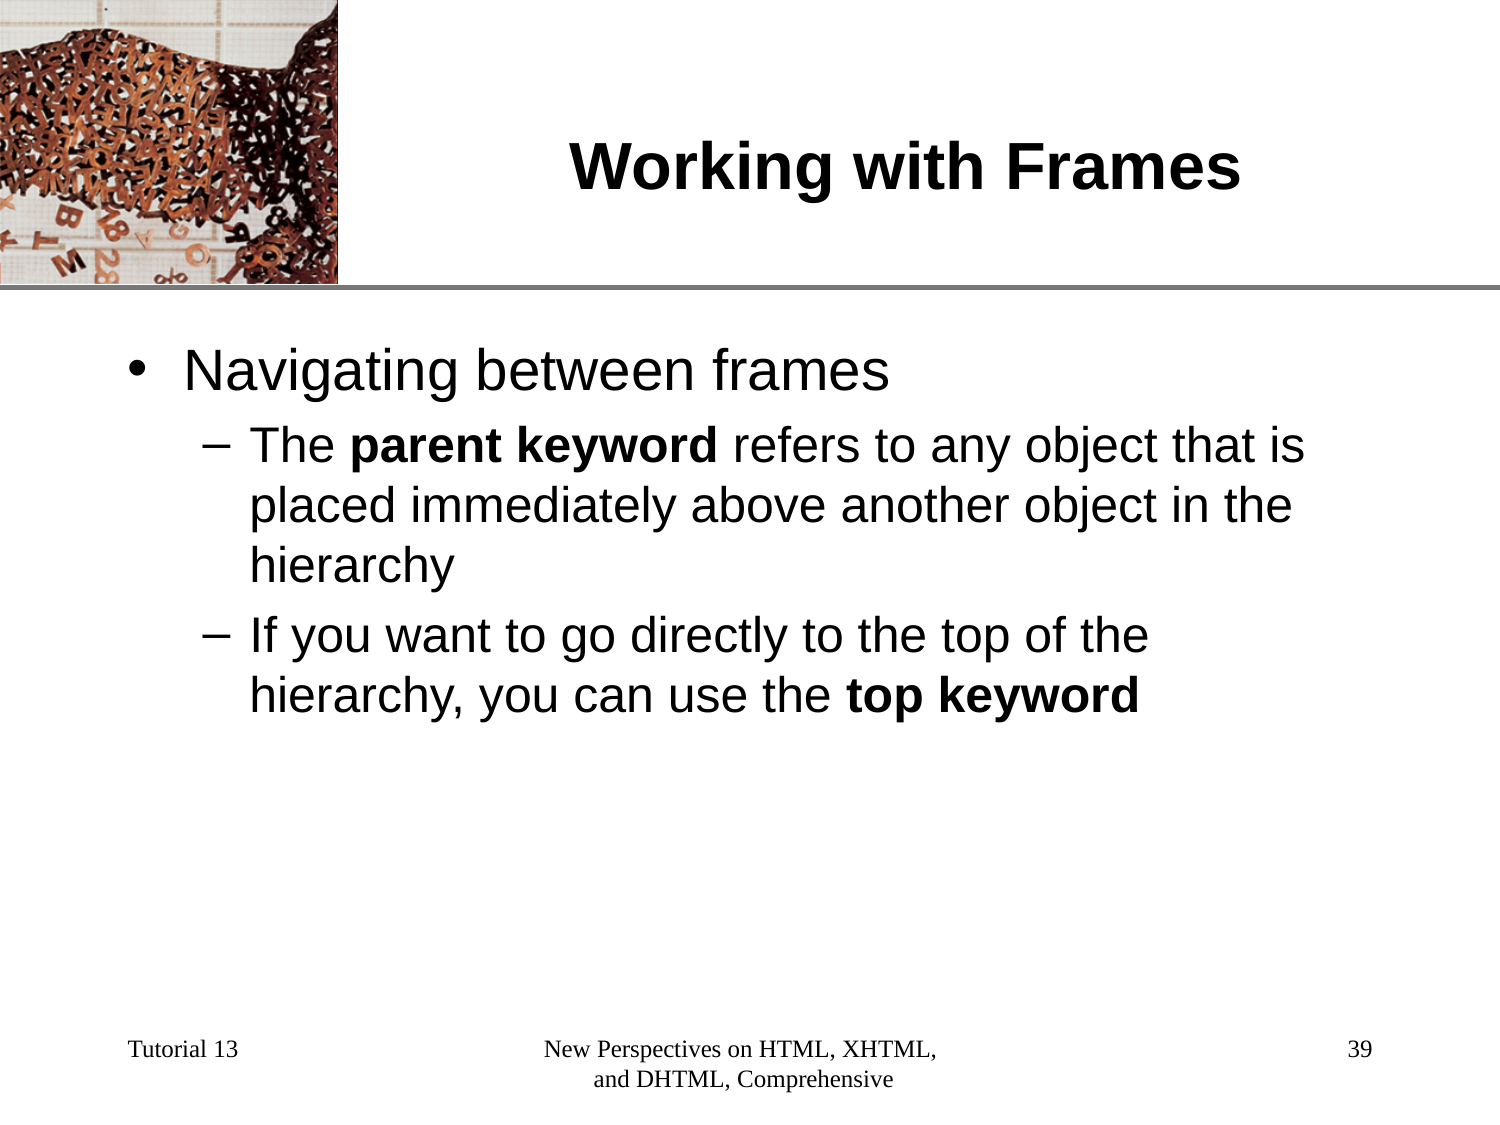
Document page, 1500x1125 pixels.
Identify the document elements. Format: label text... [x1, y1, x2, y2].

text_box New Perspectives on HTML, XHTML, and DHTML, Comprehensive [425, 1024, 1063, 1100]
title Working with Frames [337, 62, 1475, 263]
text_box Tutorial 13 [112, 1024, 425, 1100]
list Navigating between frames The parent keyword refers to any object that is placed immediately above another object in the hierarchy If you want to go directly to the top of the hierarchy, you can use the top keyword [112, 324, 1388, 1000]
text_box ‹#› [1074, 1024, 1388, 1100]
